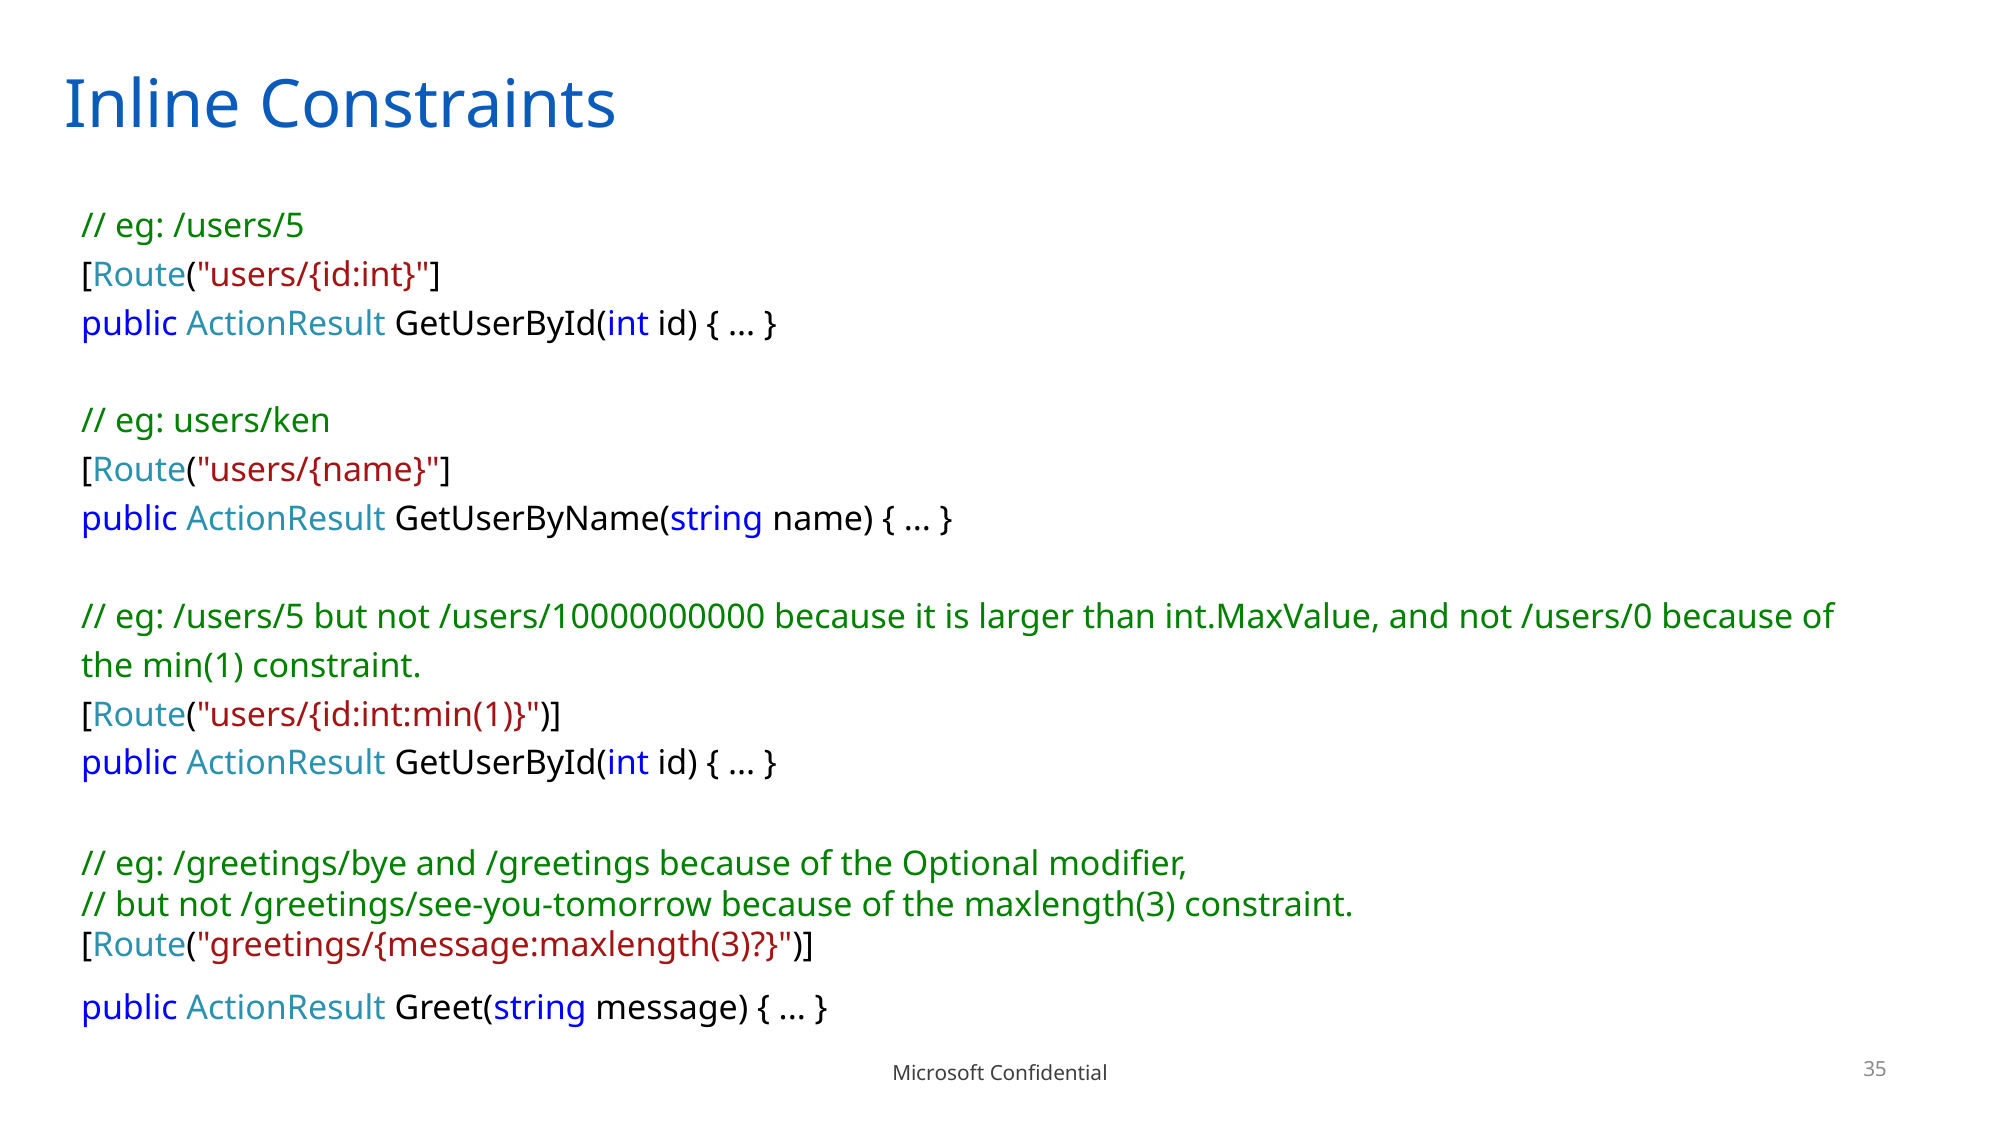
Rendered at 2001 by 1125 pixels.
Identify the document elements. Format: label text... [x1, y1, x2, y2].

slide_number 35 [1451, 1040, 1902, 1100]
title Inline Constraints [49, 49, 1899, 162]
list // eg: /users/5 [Route("users/{id:int}"] public ActionResult GetUserById(int id) { ... } // eg: users/ken [Route("users/{name}"] public ActionResult GetUserByName(string name) { ... } // eg: /users/5 but not /users/10000000000 because it is larger than int.MaxValue, and not /users/0 because of the min(1) constraint. [Route("users/{id:int:min(1)}")] public ActionResult GetUserById(int id) { ... } // eg: /greetings/bye and /greetings because of the Optional modifier, // but not /greetings/see-you-tomorrow because of the maxlength(3) constraint. [Route("greetings/{message:maxlength(3)?}")] public ActionResult Greet(string message) { ... } [66, 187, 1899, 1041]
